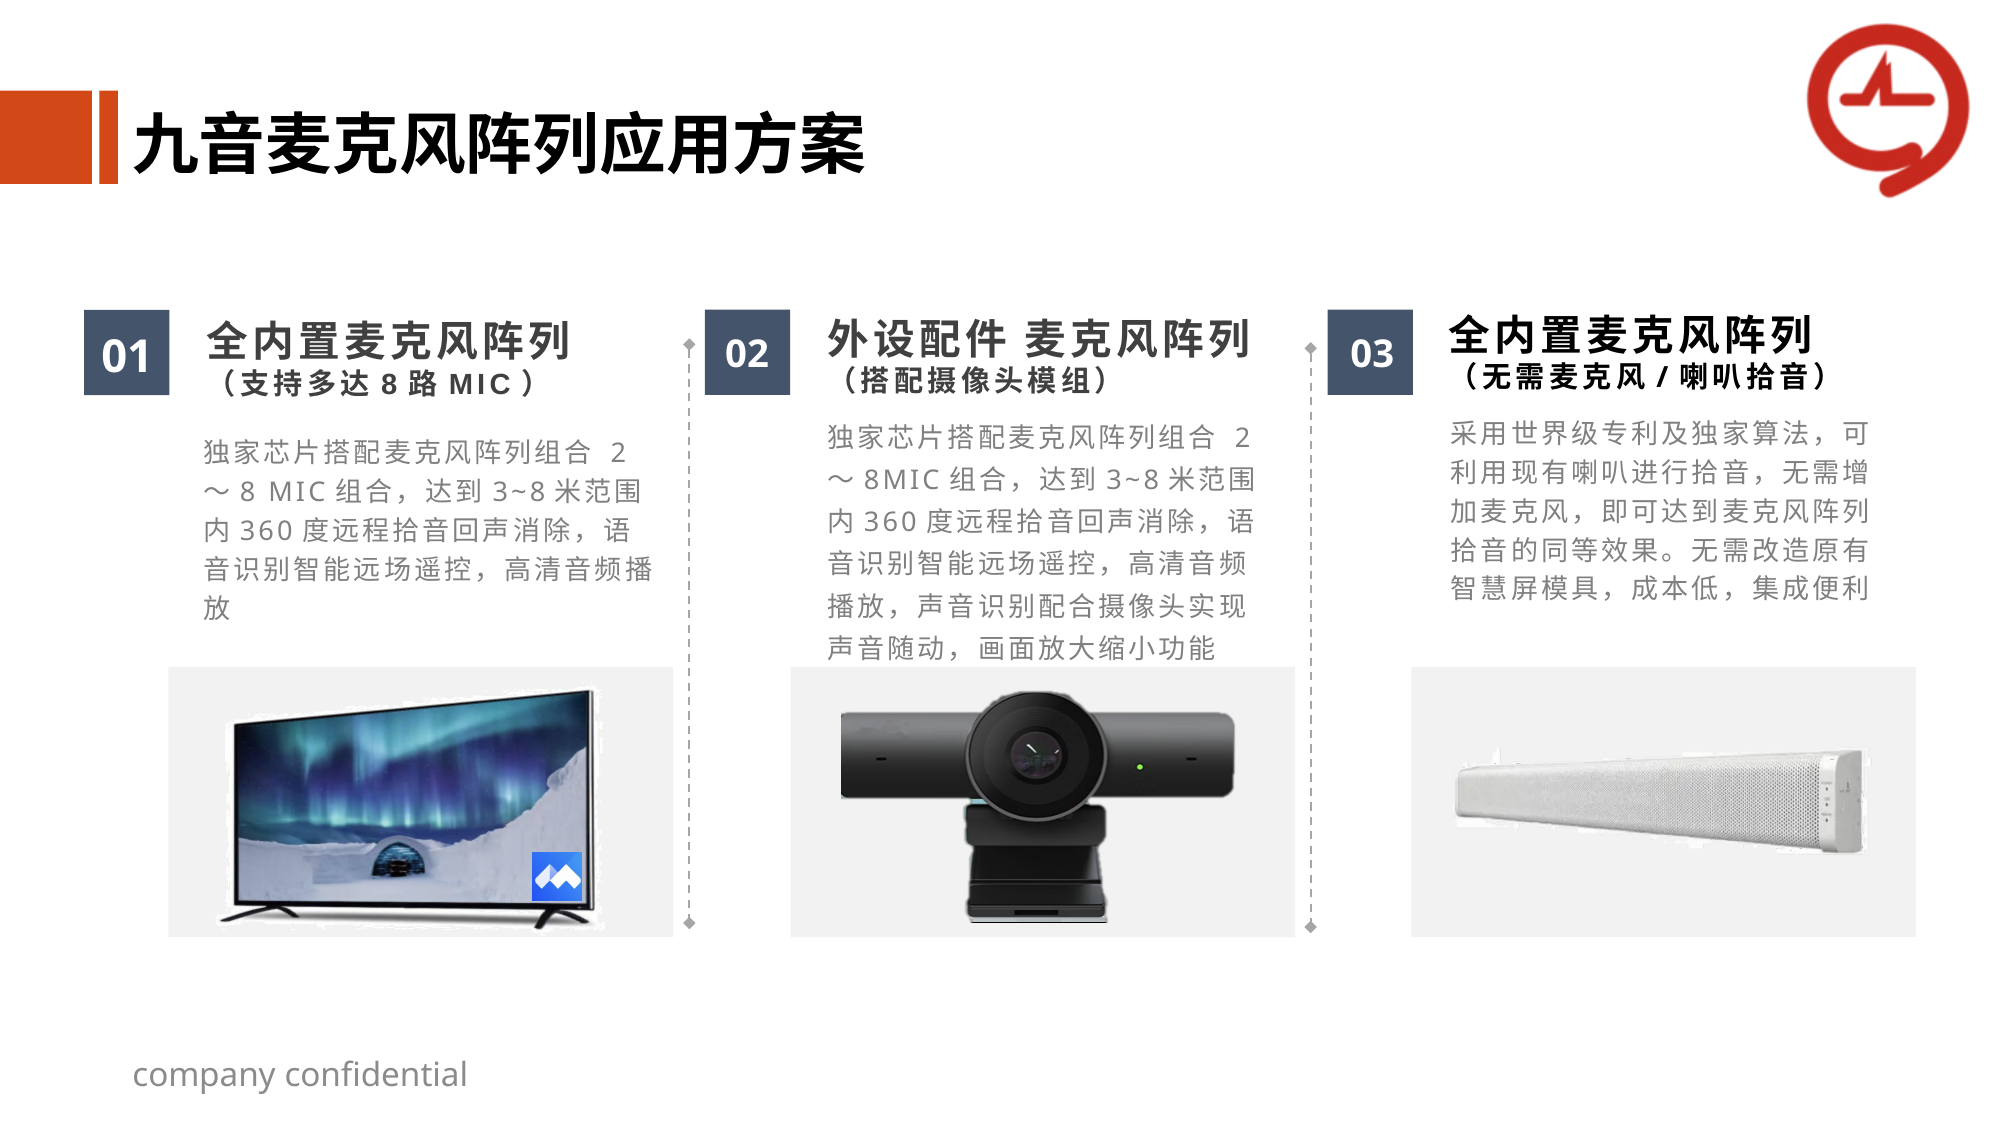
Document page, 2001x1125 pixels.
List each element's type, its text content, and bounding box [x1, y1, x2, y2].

picture [1799, 22, 1978, 200]
picture [209, 676, 624, 938]
text_box 九音麦克风阵列应用方案 [117, 63, 1799, 182]
text_box [1327, 309, 1414, 396]
text_box 外设配件 麦克风阵列（搭配摄像头模组） [812, 281, 1295, 398]
text_box [1410, 666, 1917, 938]
text_box [1, 1036, 262, 1123]
text_box [790, 666, 1296, 938]
text_box 全内置麦克风阵列 （无需麦克风/喇叭拾音） [1434, 200, 1946, 394]
text_box 03 [1330, 317, 1415, 387]
text_box [167, 666, 674, 938]
text_box 采用世界级专利及独家算法，可利用现有喇叭进行拾音，无需增加麦克风，即可达到麦克风阵列拾音的同等效果。无需改造原有智慧屏模具，成本低，集成便利 [1435, 409, 1917, 666]
text_box 01 [86, 312, 169, 395]
text_box 独家芯片搭配麦克风阵列组合 2～8MIC组合，达到3~8米范围内360度远程拾音回声消除，语音识别智能远场遥控，高清音频播放，声音识别配合摄像头实现声音随动，画面放大缩小功能 [812, 410, 1294, 646]
text_box 全内置麦克风阵列 （支持多达8路MIC） [192, 283, 674, 401]
text_box 03 [1322, 312, 1327, 395]
slide_number company confidential [117, 1042, 568, 1103]
picture [841, 680, 1249, 923]
text_box 独家芯片搭配麦克风阵列组合 2～8 MIC组合，达到3~8米范围内360度远程拾音回声消除，语音识别智能远场遥控，高清音频播放 [188, 429, 673, 622]
picture [1450, 722, 1884, 864]
text_box [704, 309, 791, 396]
text_box [83, 309, 170, 396]
text_box 02 [704, 317, 789, 387]
